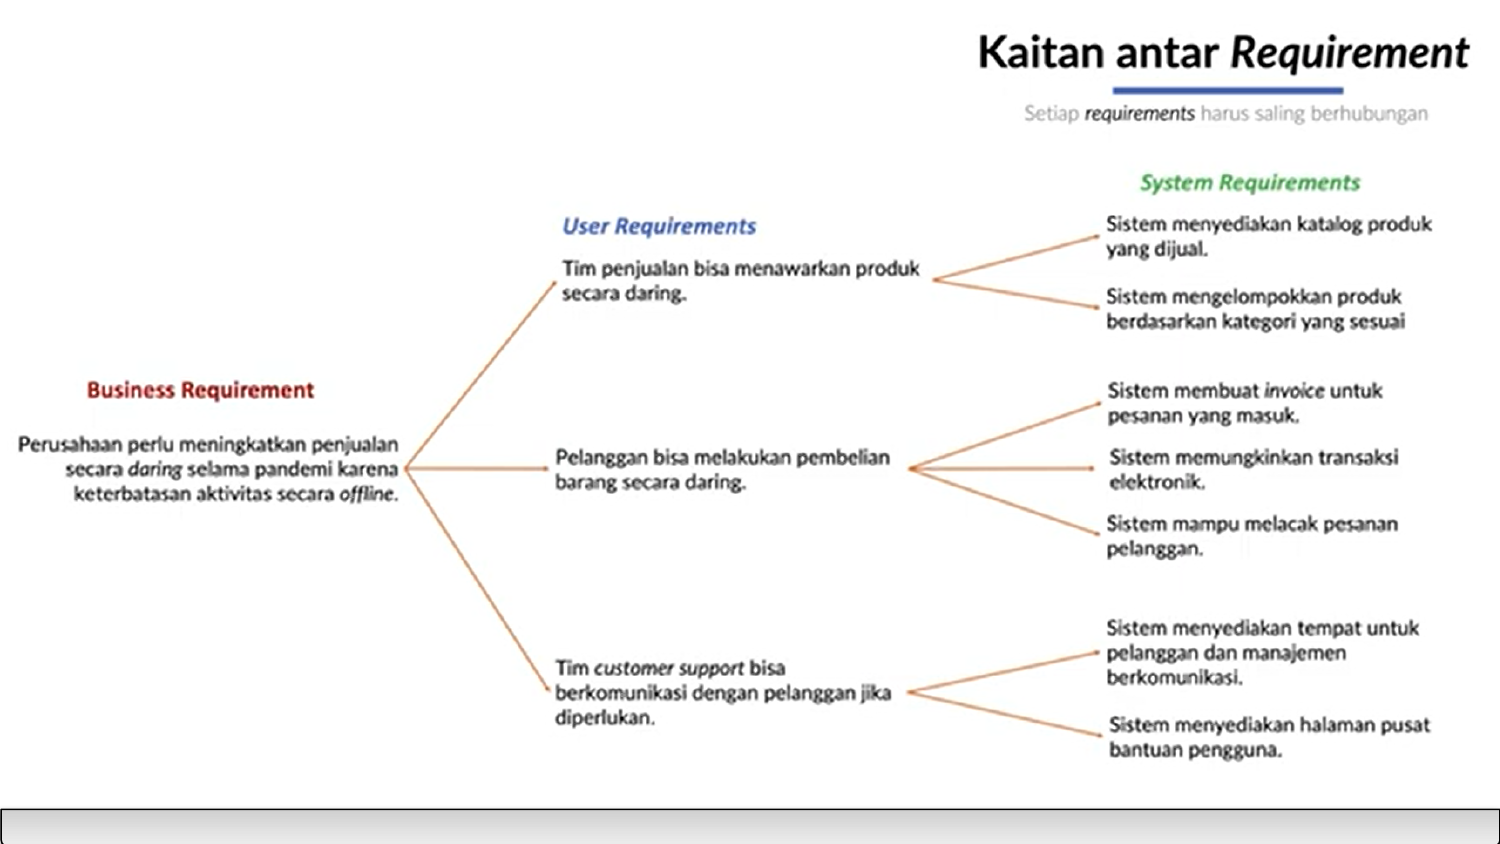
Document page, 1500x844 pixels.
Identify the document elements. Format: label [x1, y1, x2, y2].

text_box [0, 808, 1500, 844]
picture [6, 156, 1457, 771]
picture [961, 0, 1500, 148]
